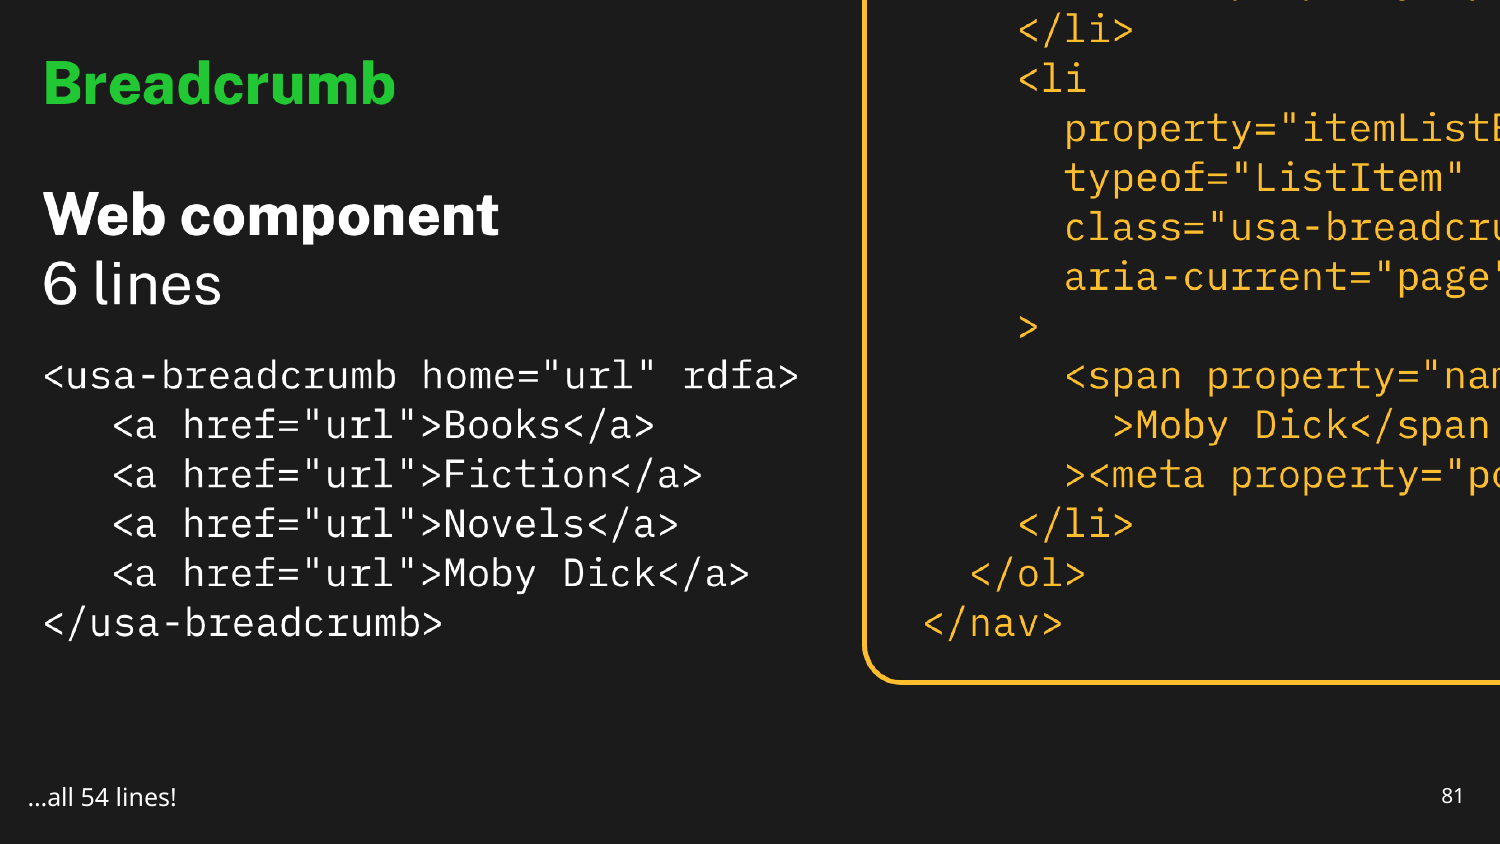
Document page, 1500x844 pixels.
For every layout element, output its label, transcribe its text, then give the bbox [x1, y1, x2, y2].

slide_number 81 [1389, 764, 1480, 830]
title …all 54 lines! [12, 766, 1355, 844]
picture [0, 0, 1500, 743]
